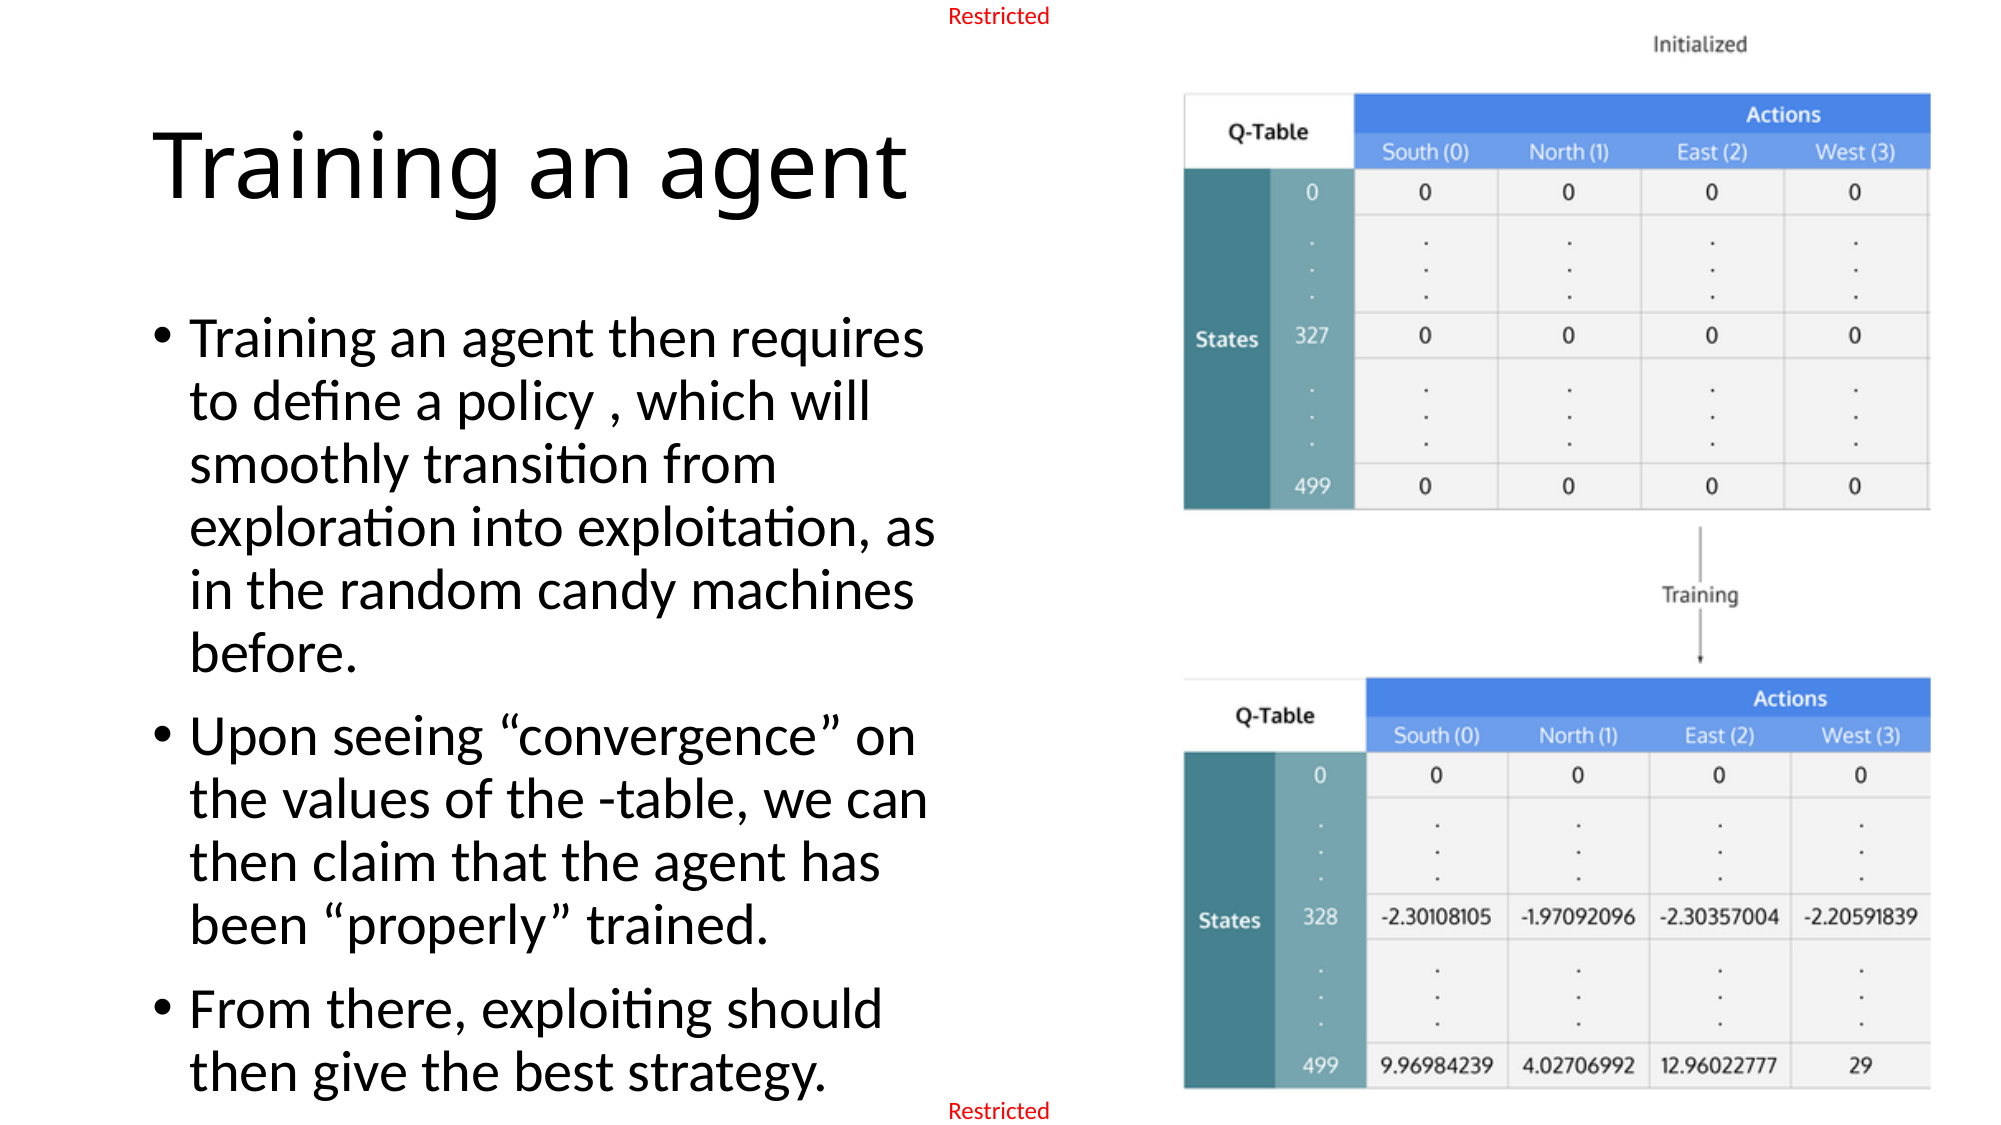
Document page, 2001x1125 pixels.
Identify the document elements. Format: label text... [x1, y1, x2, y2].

title Training an agent [137, 59, 1156, 278]
picture [1156, 9, 1931, 1116]
